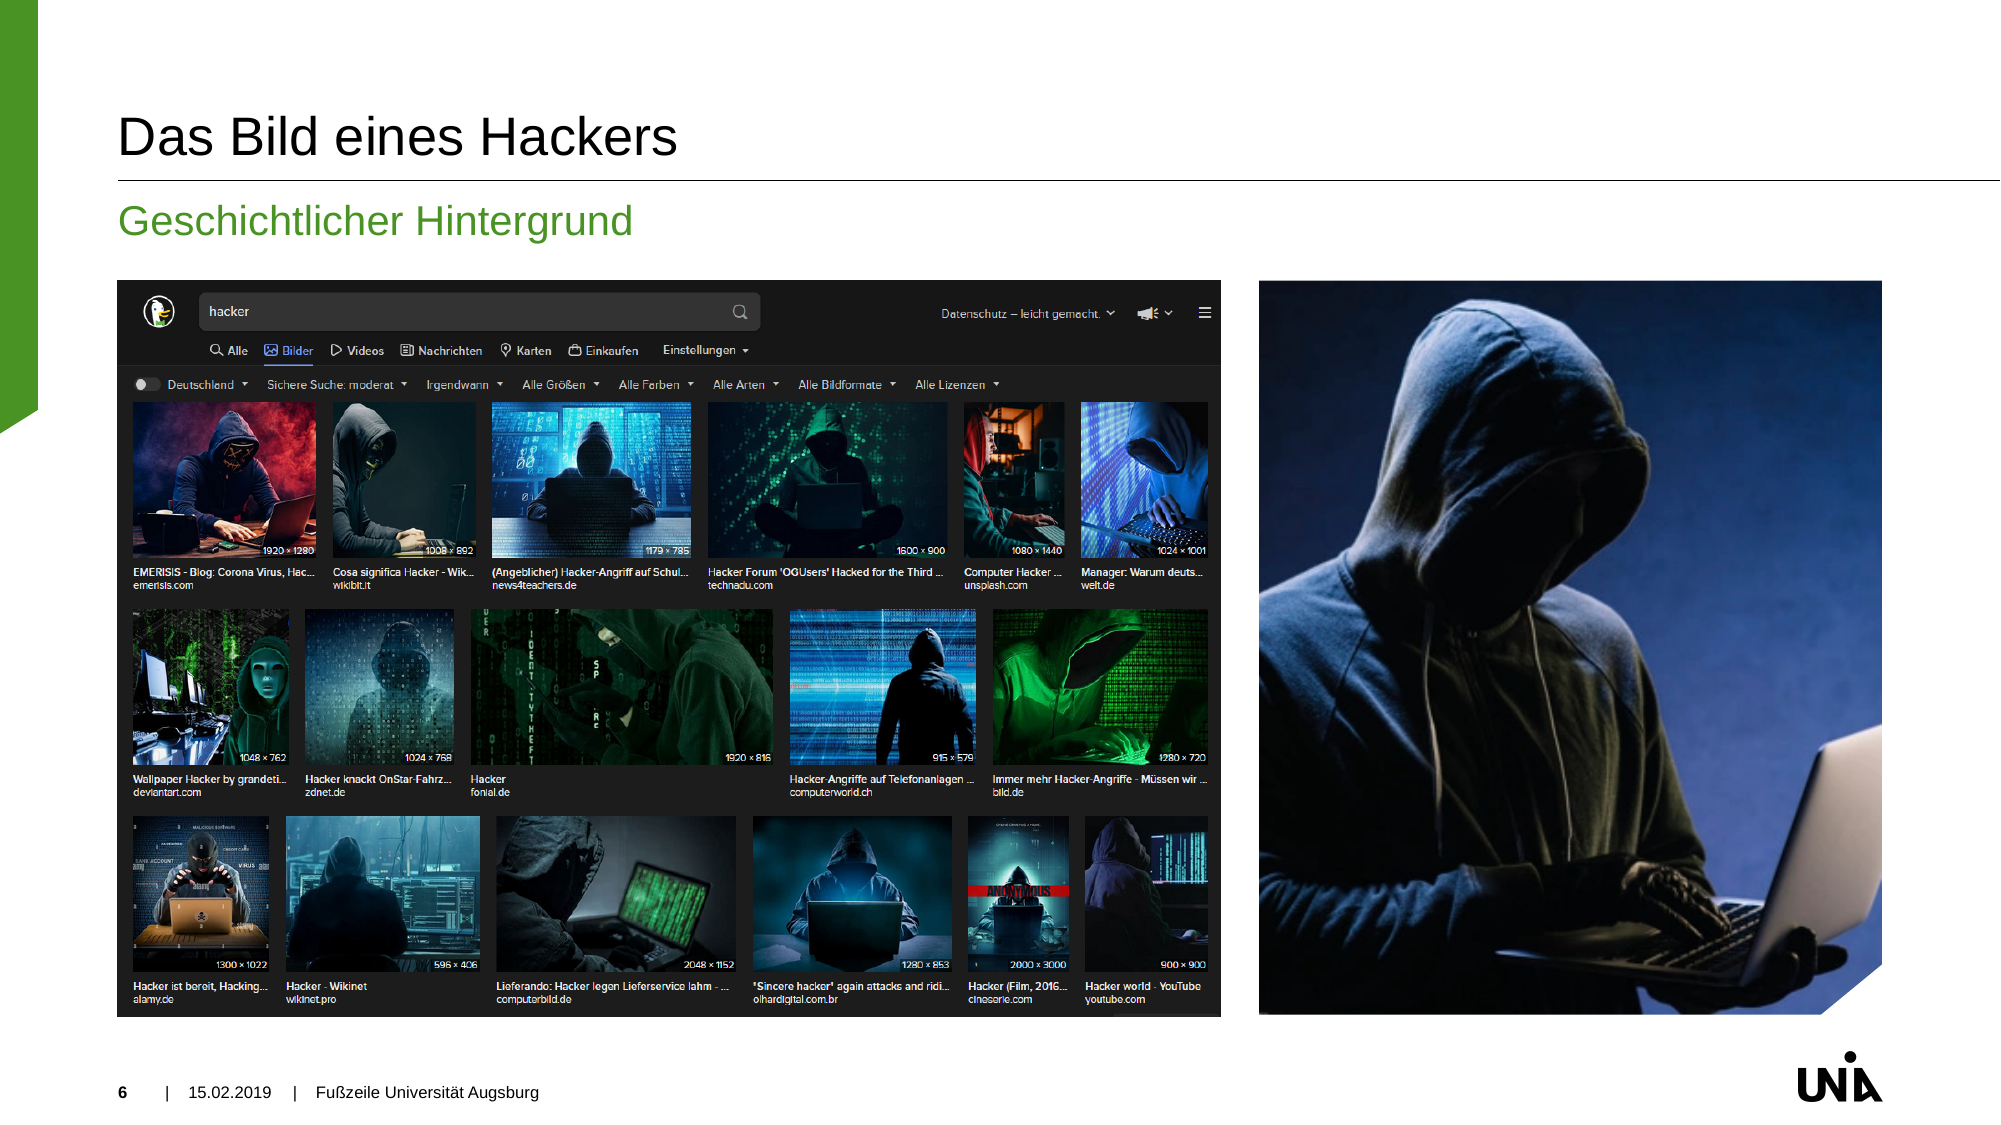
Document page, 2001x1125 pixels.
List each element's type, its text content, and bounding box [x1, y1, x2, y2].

picture [117, 280, 1221, 1026]
title Das Bild eines Hackers [117, 0, 1882, 168]
slide_number 6 [118, 1066, 164, 1102]
picture [1798, 1051, 1883, 1102]
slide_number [164, 1066, 298, 1102]
footer | Fußzeile Universität Augsburg [298, 1066, 1490, 1102]
picture [1258, 280, 1882, 1015]
subtitle Geschichtlicher Hintergrund [117, 193, 1882, 254]
